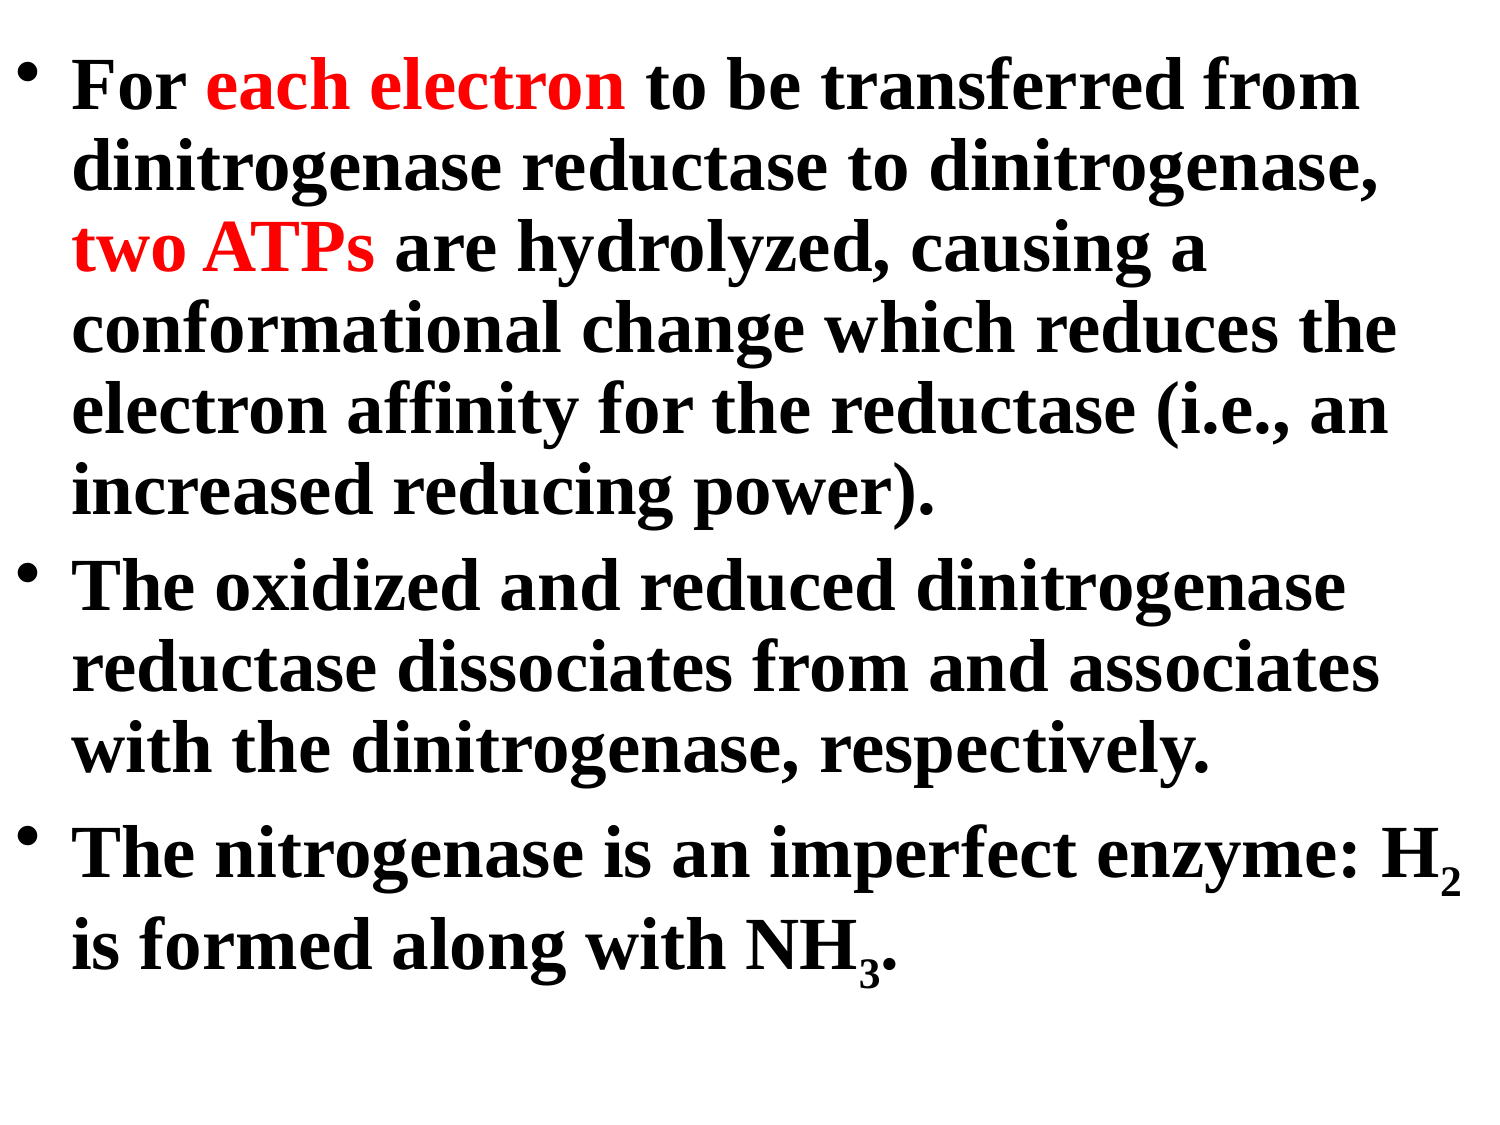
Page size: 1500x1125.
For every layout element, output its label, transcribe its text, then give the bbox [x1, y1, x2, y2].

list For each electron to be transferred from dinitrogenase reductase to dinitrogenase, two ATPs are hydrolyzed, causing a conformational change which reduces the electron affinity for the reductase (i.e., an increased reducing power). The oxidized and reduced dinitrogenase reductase dissociates from and associates with the dinitrogenase, respectively. The nitrogenase is an imperfect enzyme: H2 is formed along with NH3. [0, 37, 1500, 713]
